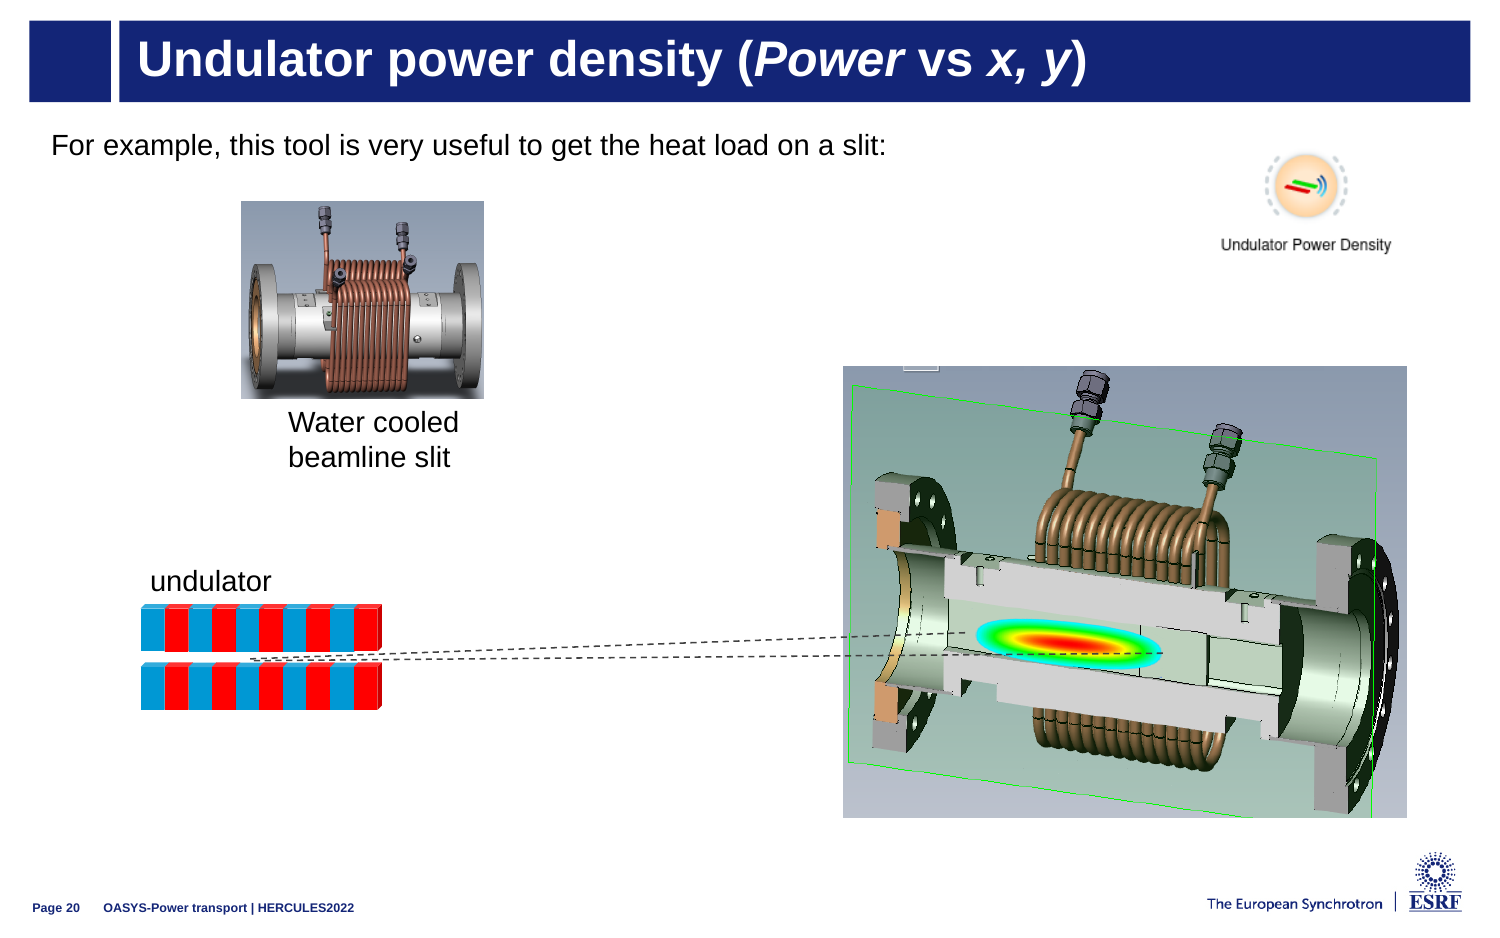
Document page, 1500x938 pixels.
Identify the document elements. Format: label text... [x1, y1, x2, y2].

footer OASYS-Power transport | HERCULES2022 [103, 886, 1108, 916]
picture [1210, 144, 1399, 262]
picture [1175, 831, 1500, 938]
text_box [140, 603, 383, 652]
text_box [140, 662, 383, 711]
title Undulator power density (Power vs x, y) [119, 20, 1471, 103]
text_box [253, 652, 1165, 661]
text_box Water cooled beamline slit [273, 395, 522, 481]
text_box For example, this tool is very useful to get the heat load on a slit: [36, 118, 1471, 169]
text_box undulator [135, 554, 287, 605]
picture [843, 366, 1407, 818]
picture [241, 201, 485, 399]
slide_number Page 20 [32, 886, 101, 916]
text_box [249, 632, 962, 655]
